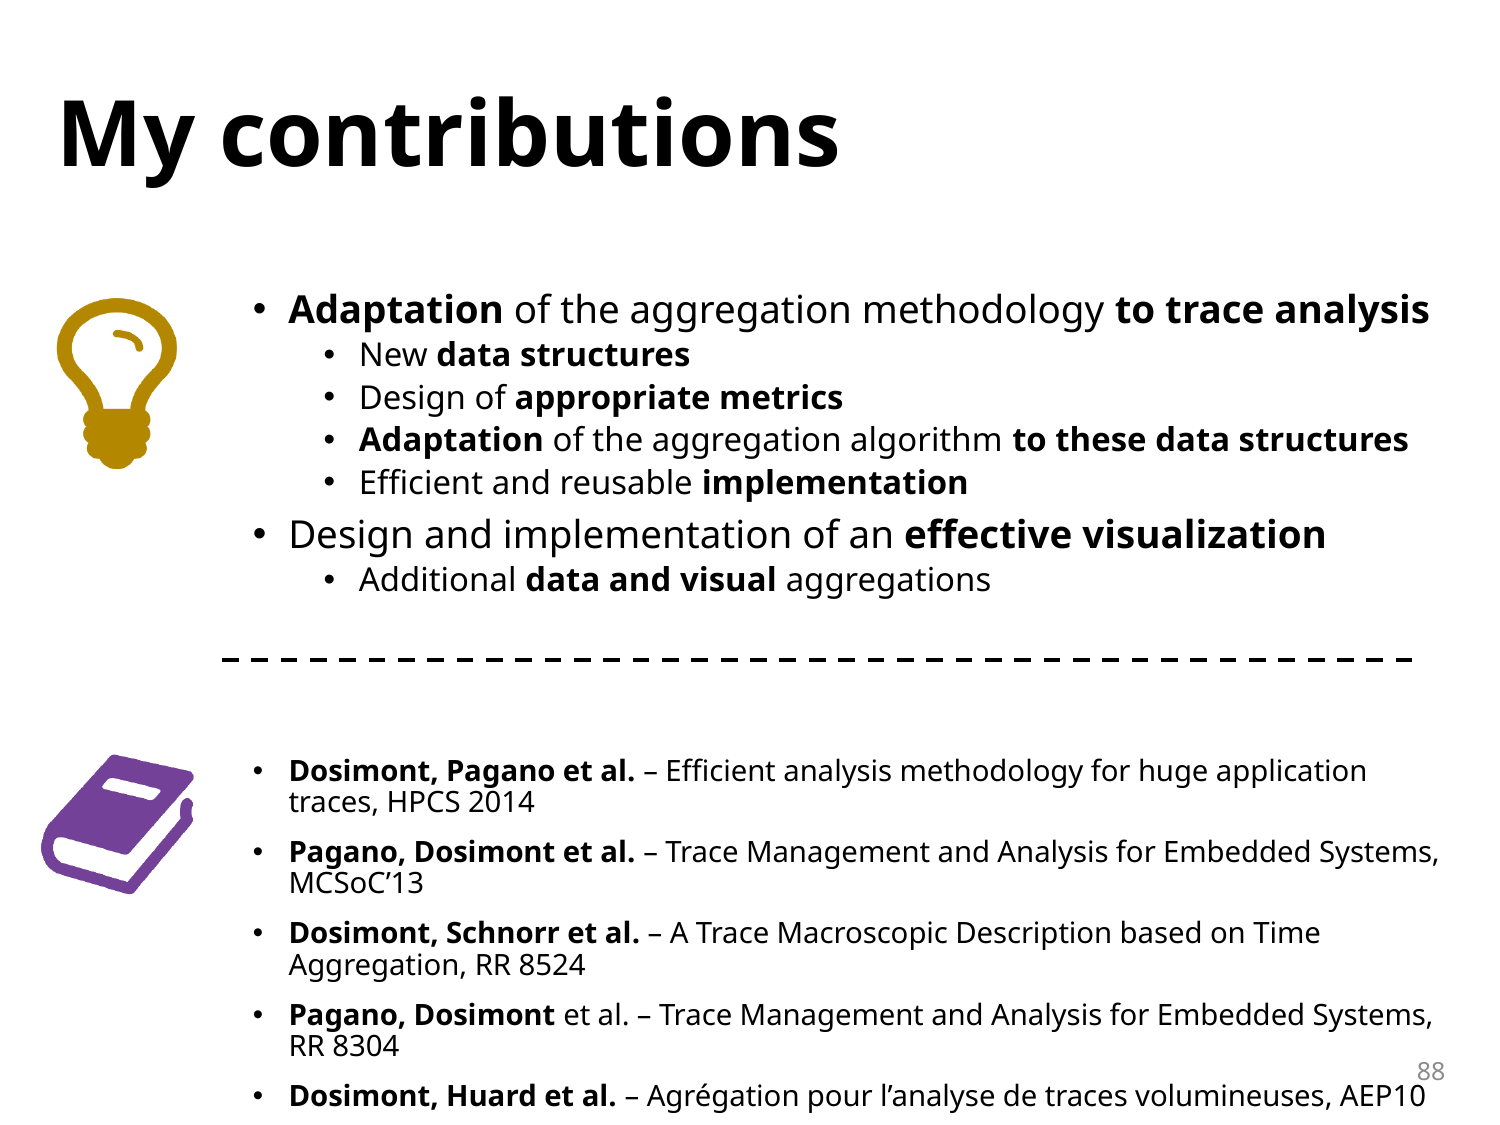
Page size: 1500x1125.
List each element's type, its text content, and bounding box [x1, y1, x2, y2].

title My contributions [41, 59, 1461, 215]
picture [41, 748, 194, 900]
list Adaptation of the aggregation methodology to trace analysis New data structures Design of appropriate metrics Adaptation of the aggregation algorithm to these data structures Efficient and reusable implementation Design and implementation of an effective visualization Additional data and visual aggregations [237, 282, 1461, 630]
picture [12, 282, 222, 482]
text_box Dosimont, Pagano et al. – Efficient analysis methodology for huge application traces, HPCS 2014 Pagano, Dosimont et al. – Trace Management and Analysis for Embedded Systems, MCSoC’13 Dosimont, Schnorr et al. – A Trace Macroscopic Description based on Time Aggregation, RR 8524 Pagano, Dosimont et al. – Trace Management and Analysis for Embedded Systems, RR 8304 Dosimont, Huard et al. – Agrégation pour l’analyse de traces volumineuses, AEP10 [237, 748, 1461, 1125]
